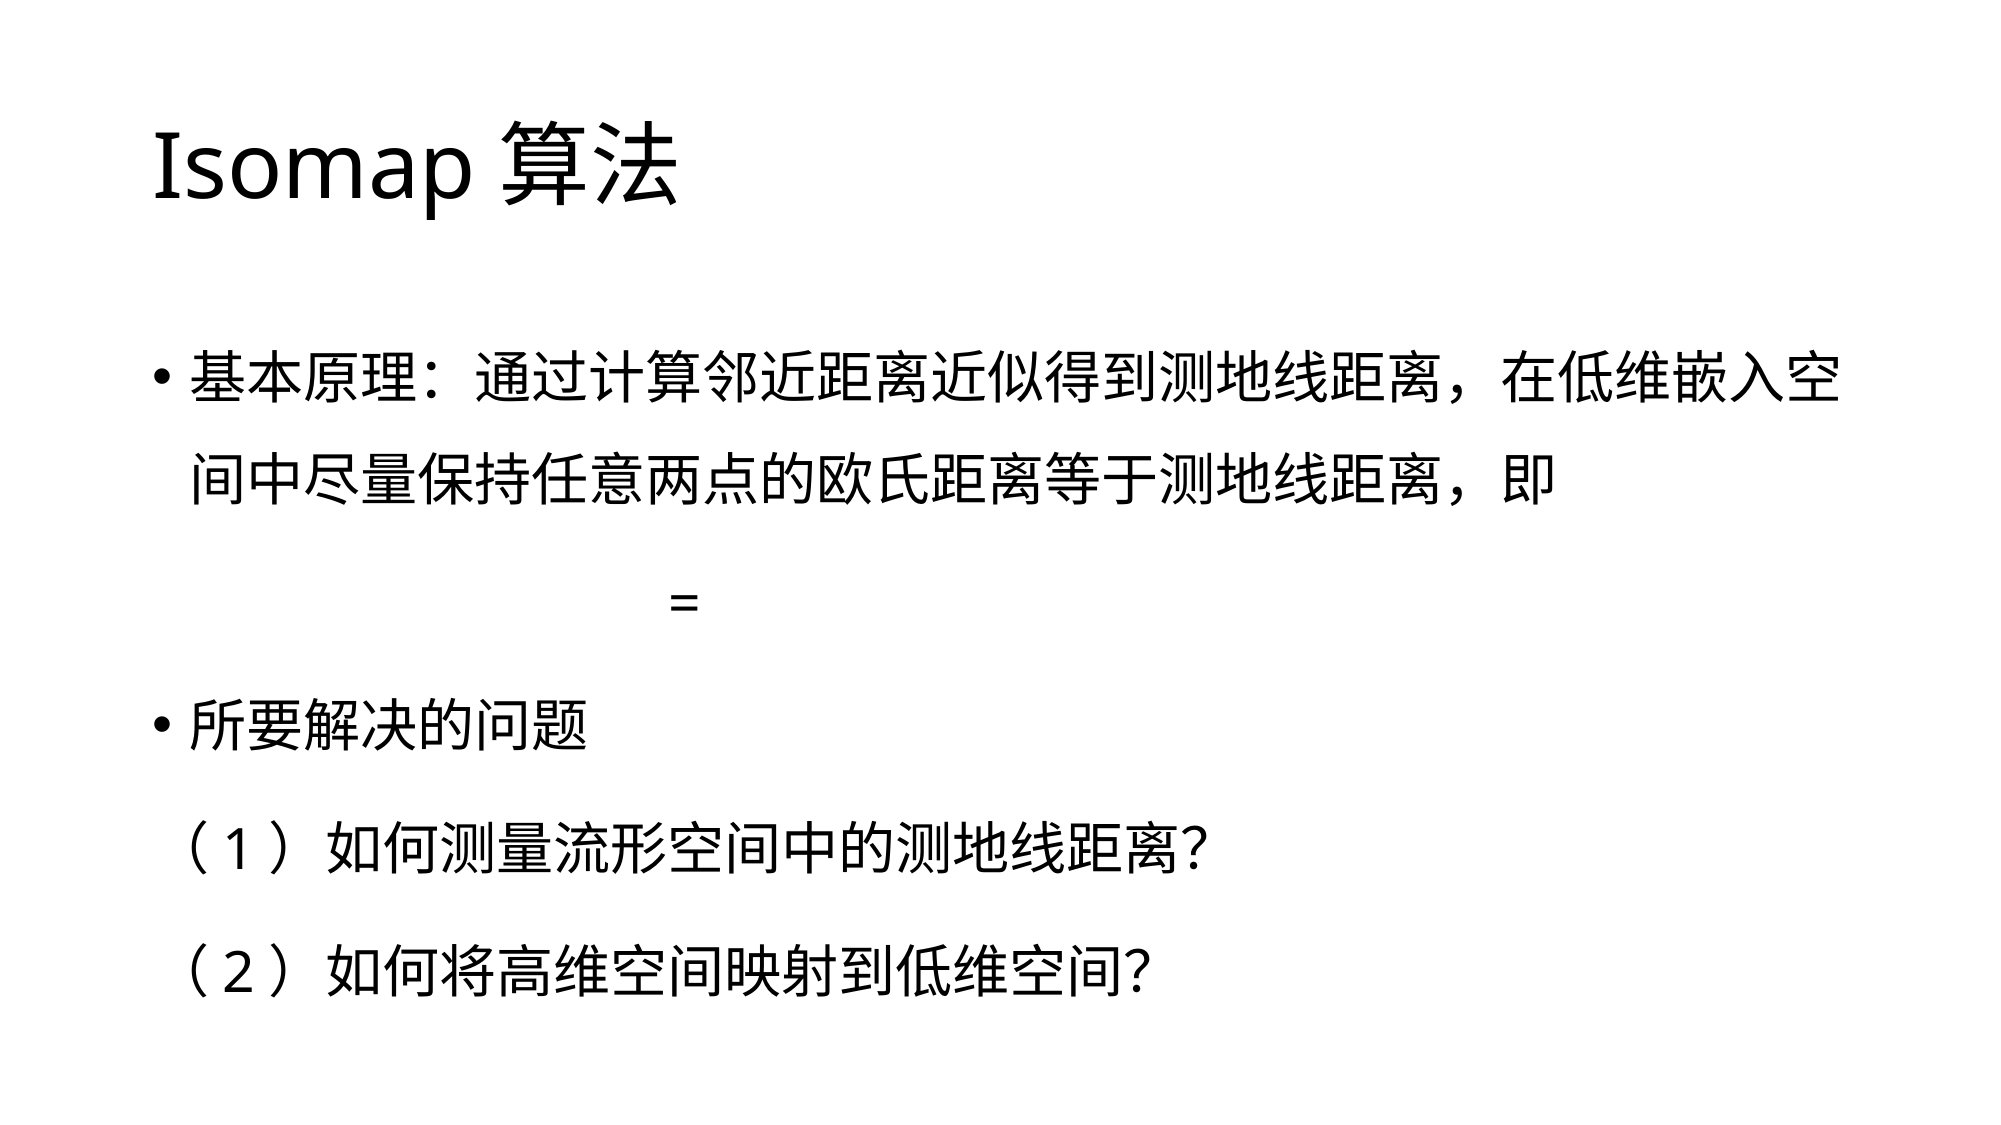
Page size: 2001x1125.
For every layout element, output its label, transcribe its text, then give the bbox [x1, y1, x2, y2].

title Isomap算法 [137, 59, 1863, 278]
